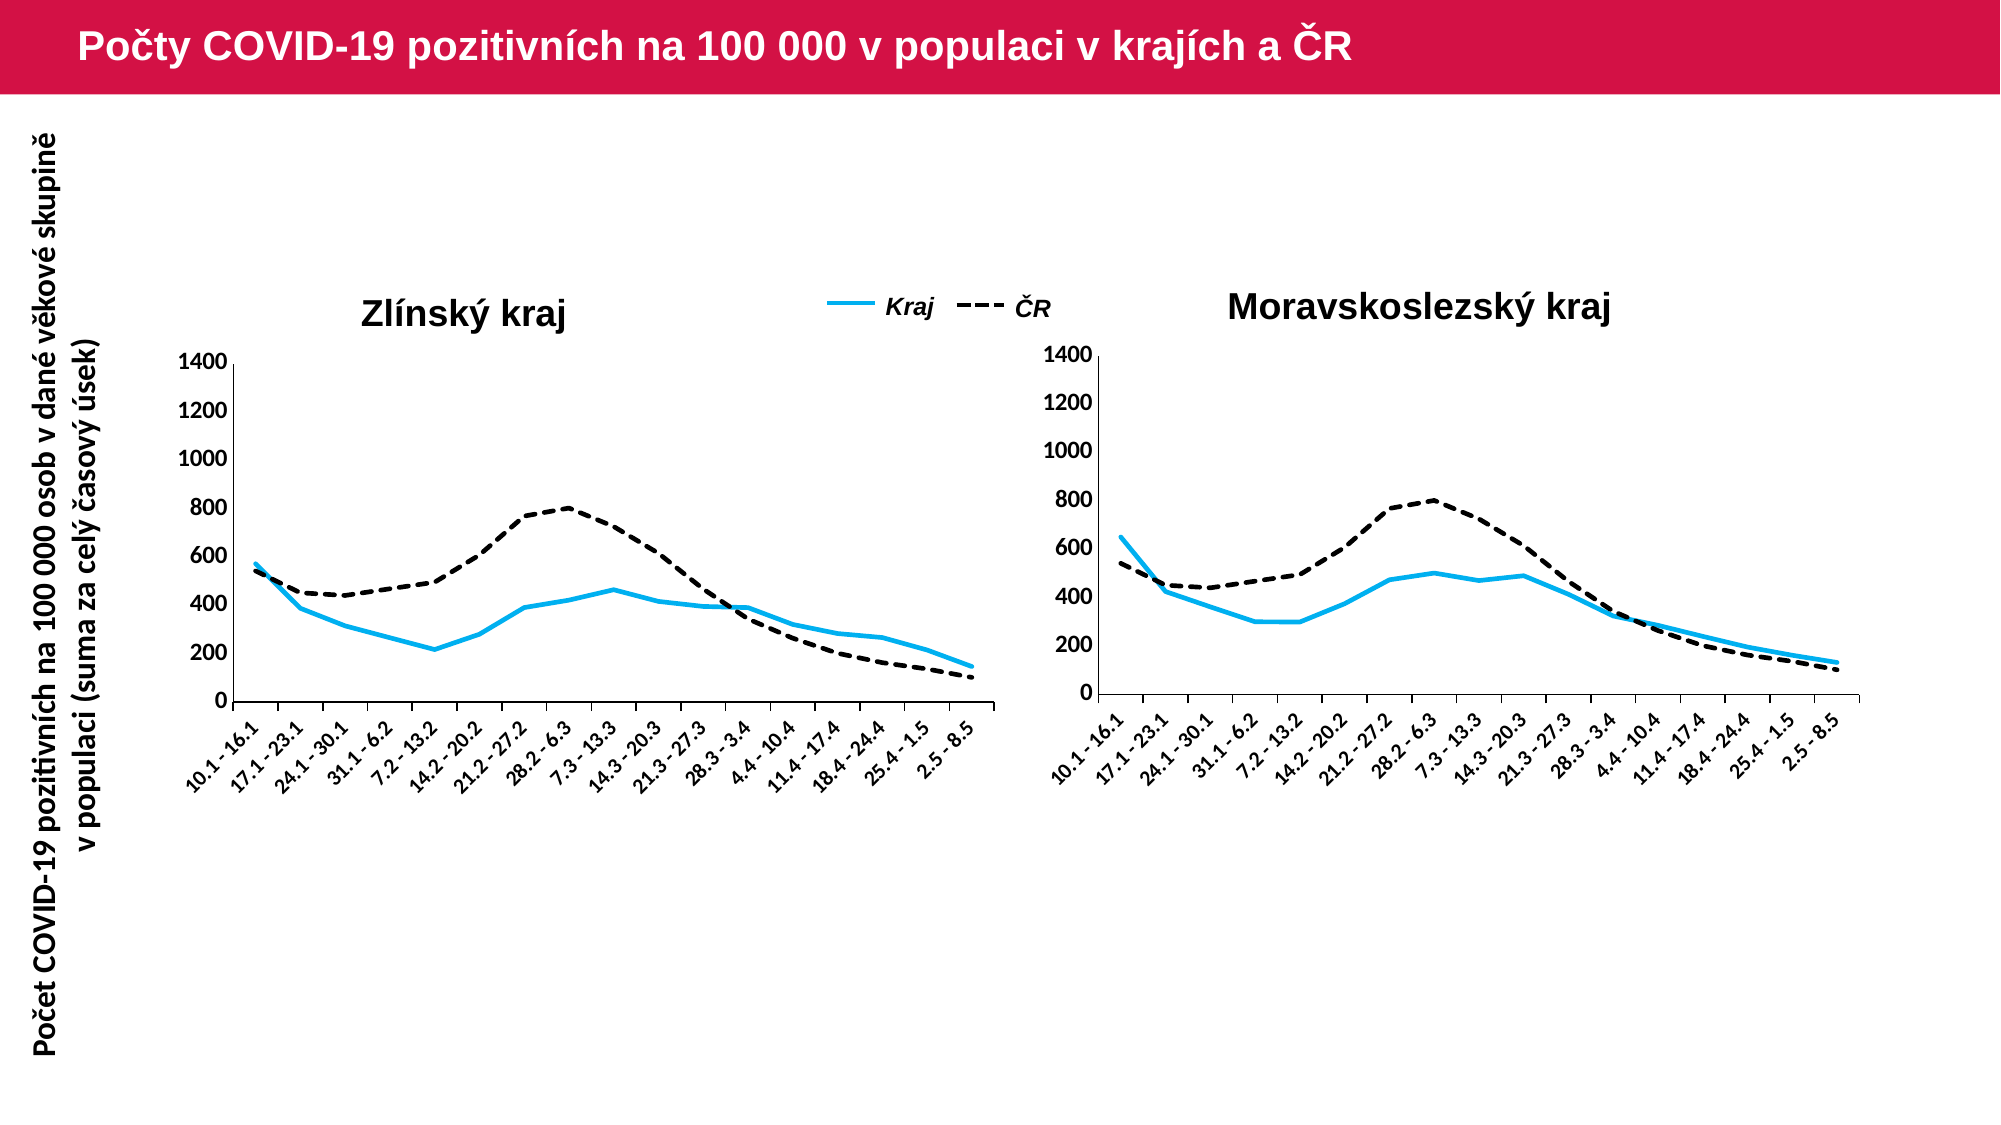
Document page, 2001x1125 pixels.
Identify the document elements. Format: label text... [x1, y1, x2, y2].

text_box Počet COVID-19 pozitivních na 100 000 osob v dané věkové skupině v populaci (suma za celý časový úsek) [14, 110, 110, 1081]
text_box Moravskoslezský kraj [1212, 274, 1628, 335]
title Počty COVID-19 pozitivních na 100 000 v populaci v krajích a ČR [62, 0, 1404, 95]
chart [156, 340, 1894, 809]
text_box ČR [1000, 285, 1067, 331]
text_box Zlínský kraj [346, 281, 583, 342]
text_box Kraj [870, 283, 950, 329]
